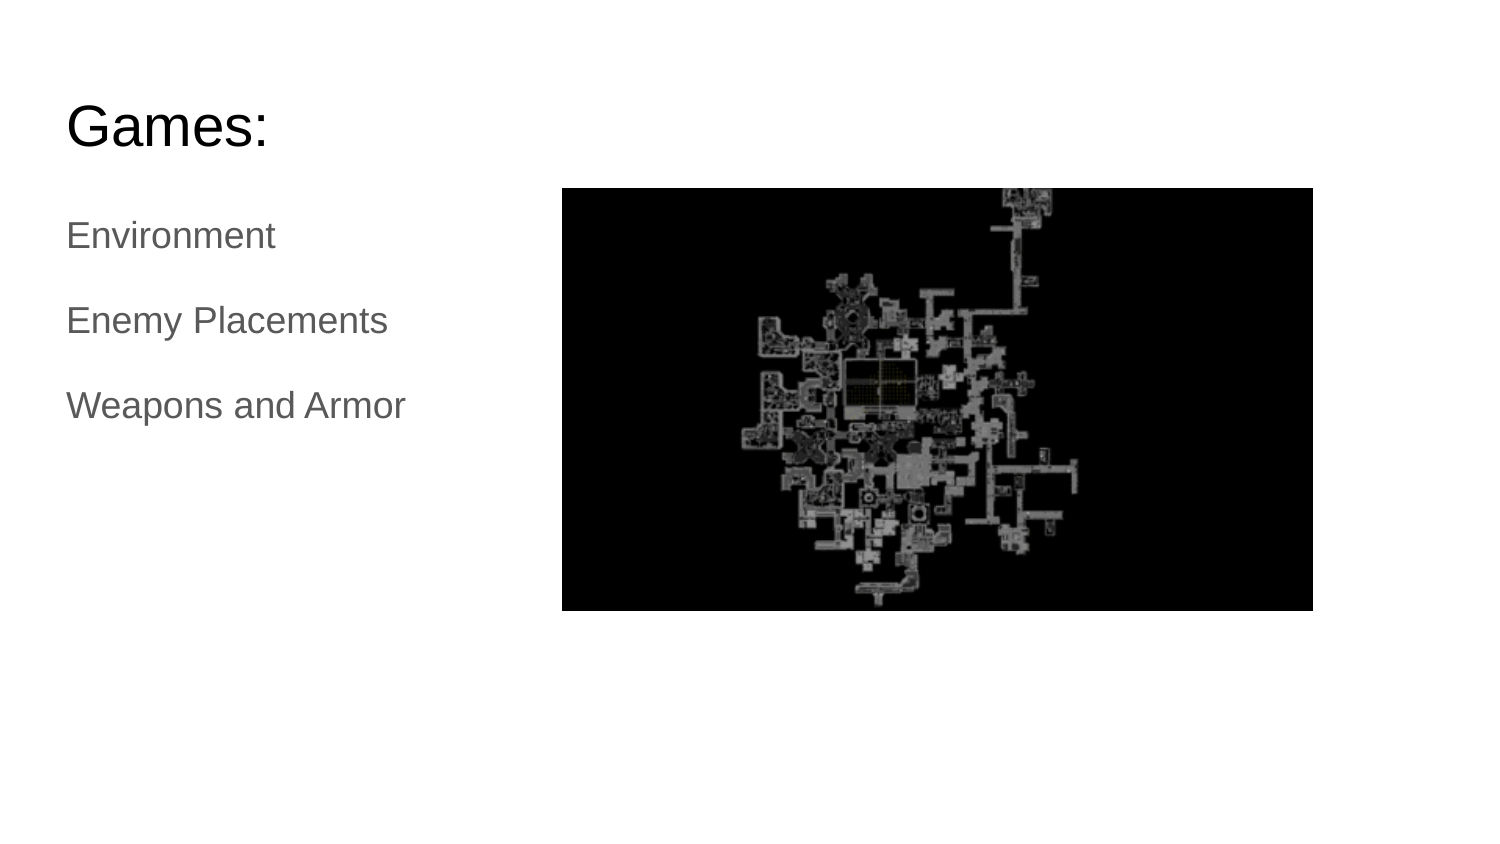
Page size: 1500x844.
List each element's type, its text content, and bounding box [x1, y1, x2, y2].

list Environment Enemy Placements Weapons and Armor [51, 189, 1449, 750]
picture [562, 188, 1313, 612]
title Games: [51, 72, 1449, 167]
